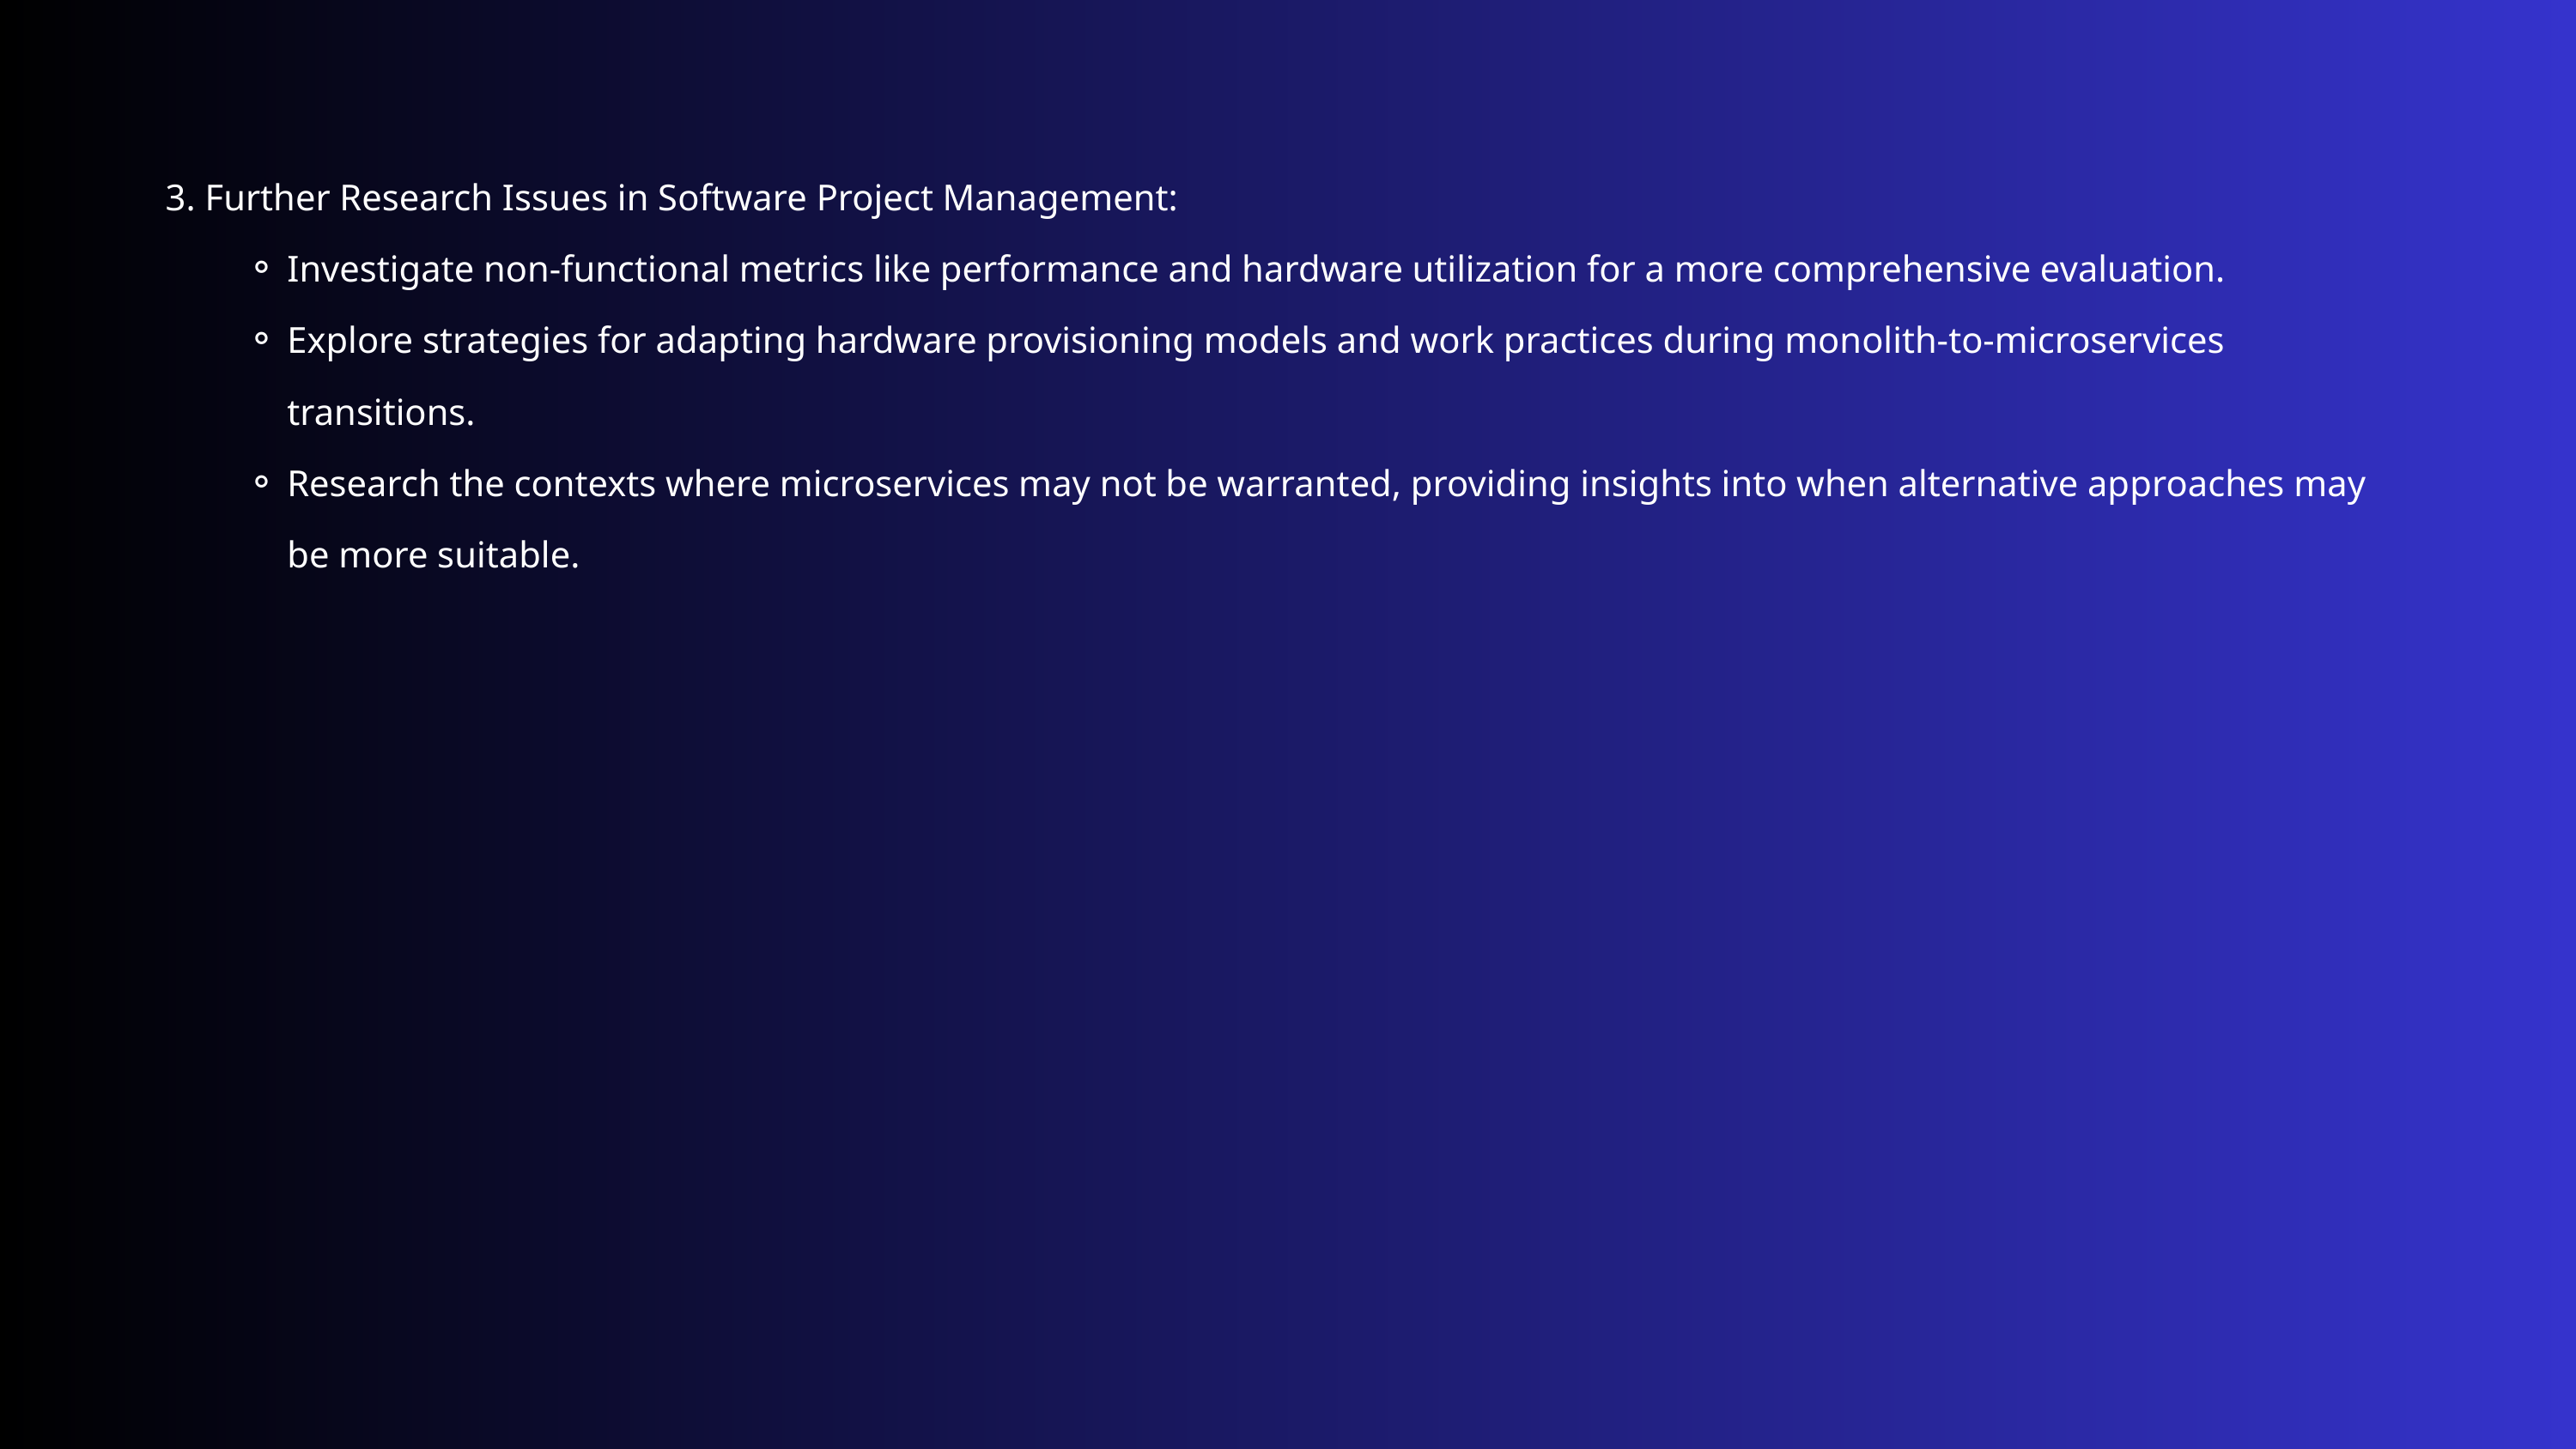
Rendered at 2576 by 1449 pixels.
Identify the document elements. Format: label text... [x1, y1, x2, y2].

text_box 3. Further Research Issues in Software Project Management: Investigate non-functional metrics like performance and hardware utilization for a more comprehensive evaluation. Explore strategies for adapting hardware provisioning models and work practices during monolith-to-microservices transitions. Research the contexts where microservices may not be warranted, providing insights into when alternative approaches may be more suitable. [165, 146, 2411, 647]
